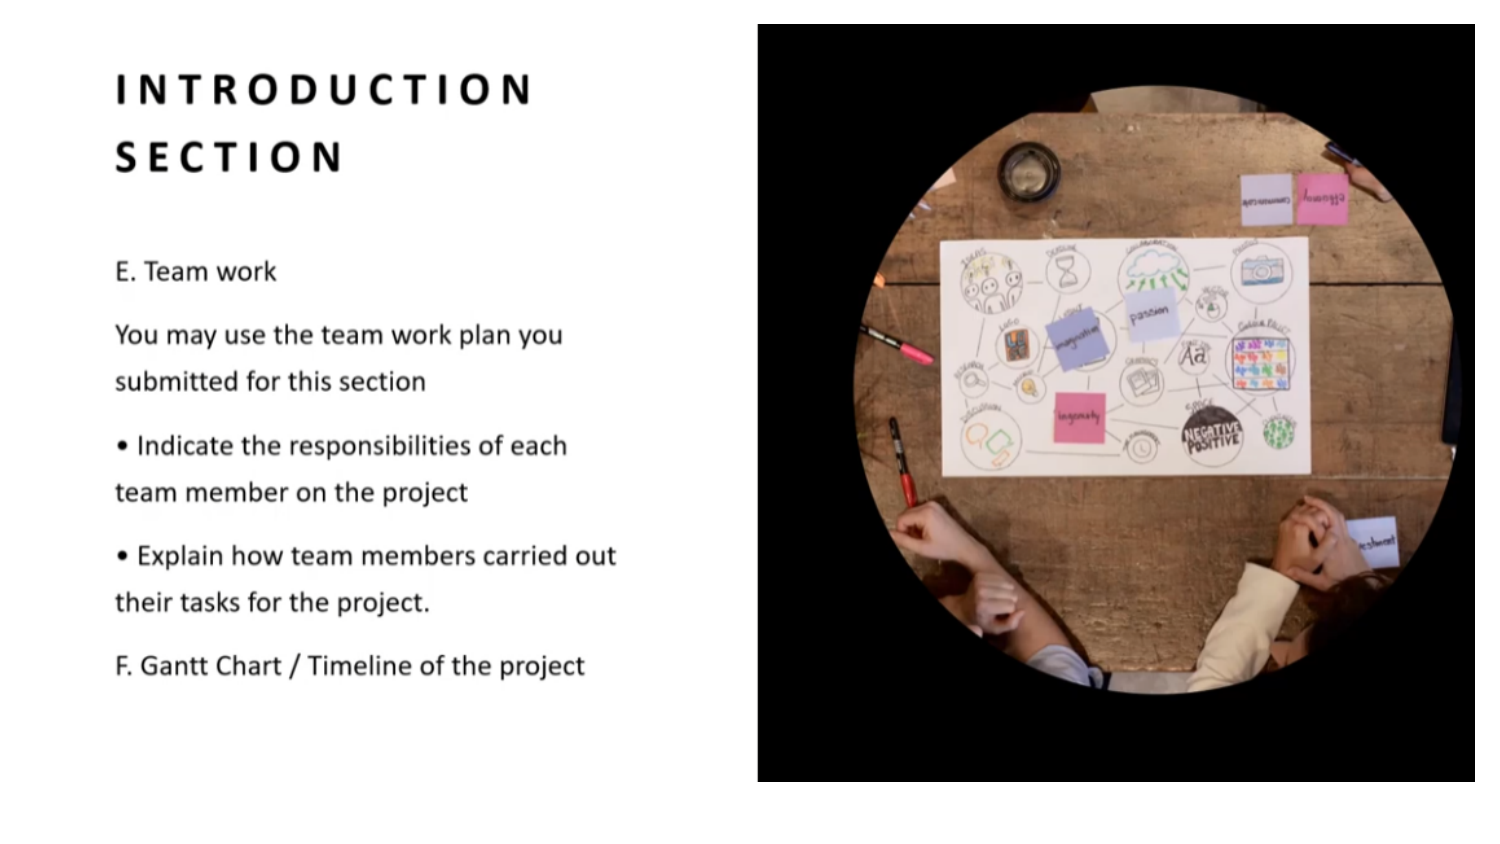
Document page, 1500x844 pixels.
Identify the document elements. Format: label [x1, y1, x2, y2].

picture [24, 24, 1476, 782]
